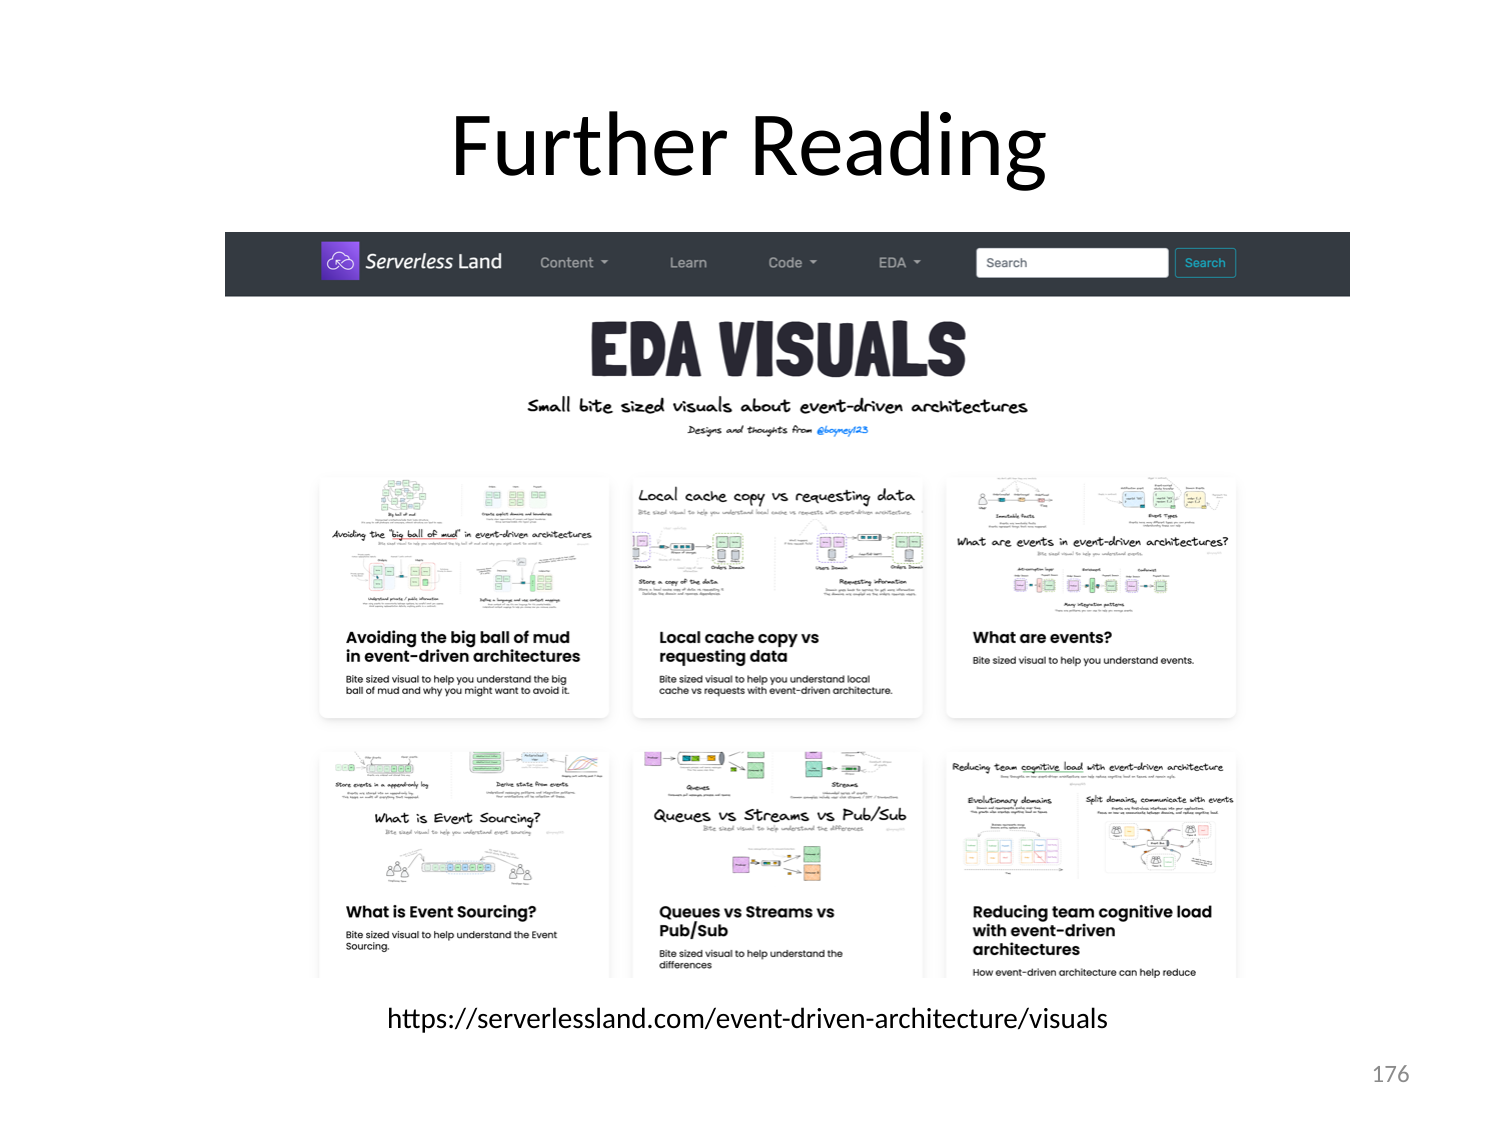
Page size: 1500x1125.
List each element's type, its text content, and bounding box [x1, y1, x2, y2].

text_box https://serverlessland.com/event-driven-architecture/visuals [372, 992, 1231, 1042]
slide_number 176 [1074, 1042, 1425, 1103]
title Further Reading [75, 45, 1425, 233]
picture [225, 232, 1350, 979]
